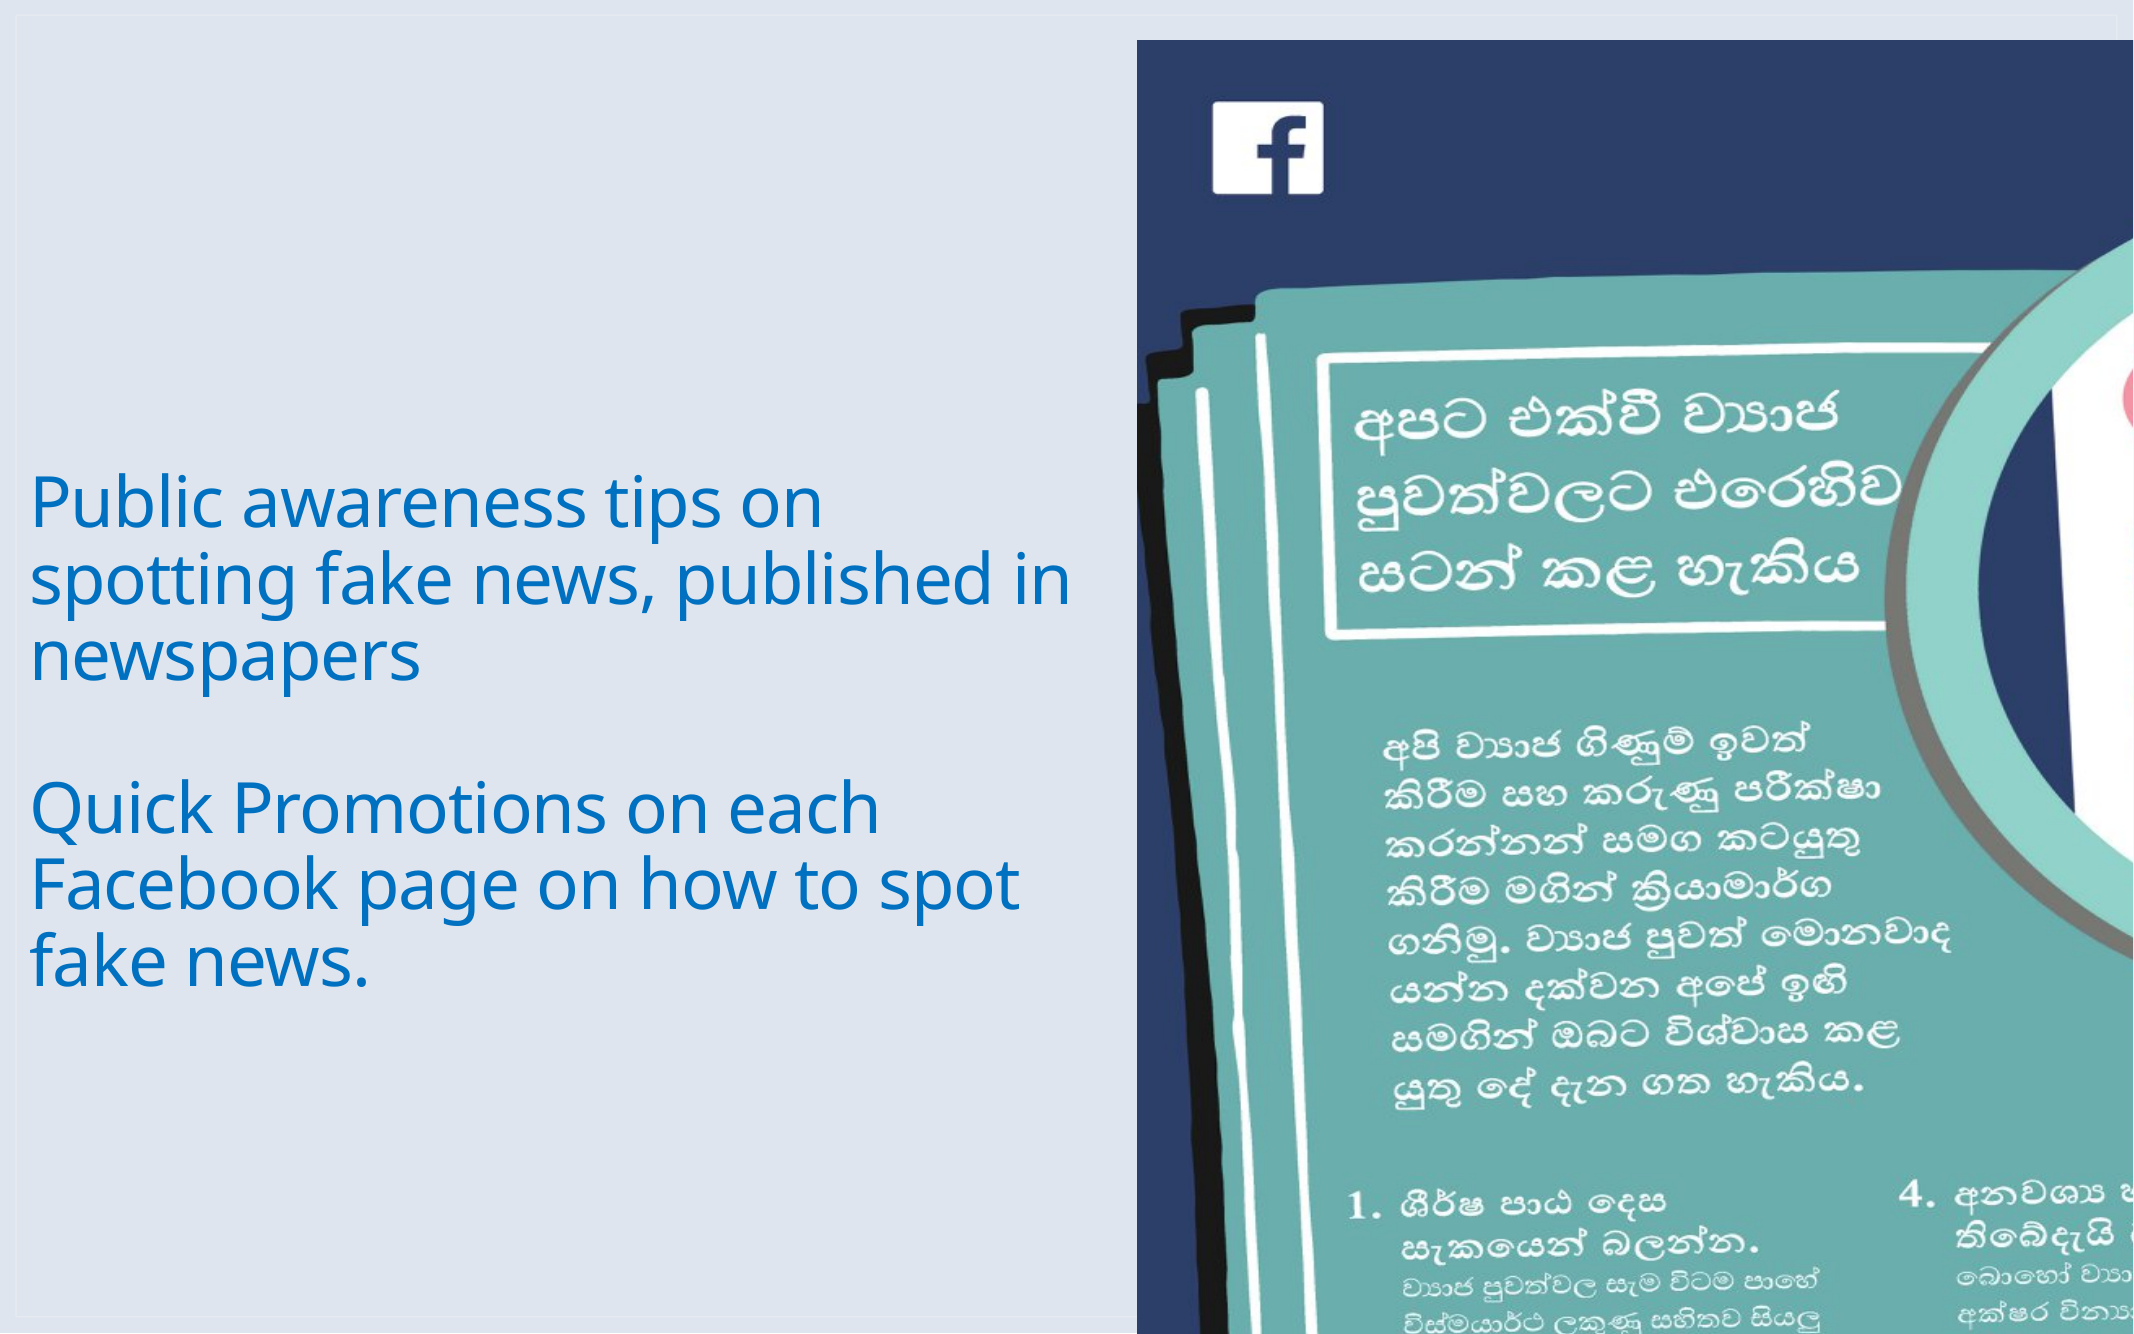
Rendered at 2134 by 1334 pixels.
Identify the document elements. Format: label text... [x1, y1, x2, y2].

title Public awareness tips on spotting fake news, published in newspapers Quick Promotions on each Facebook page on how to spot fake news. [28, 466, 1099, 1105]
picture [0, 0, 2134, 1334]
